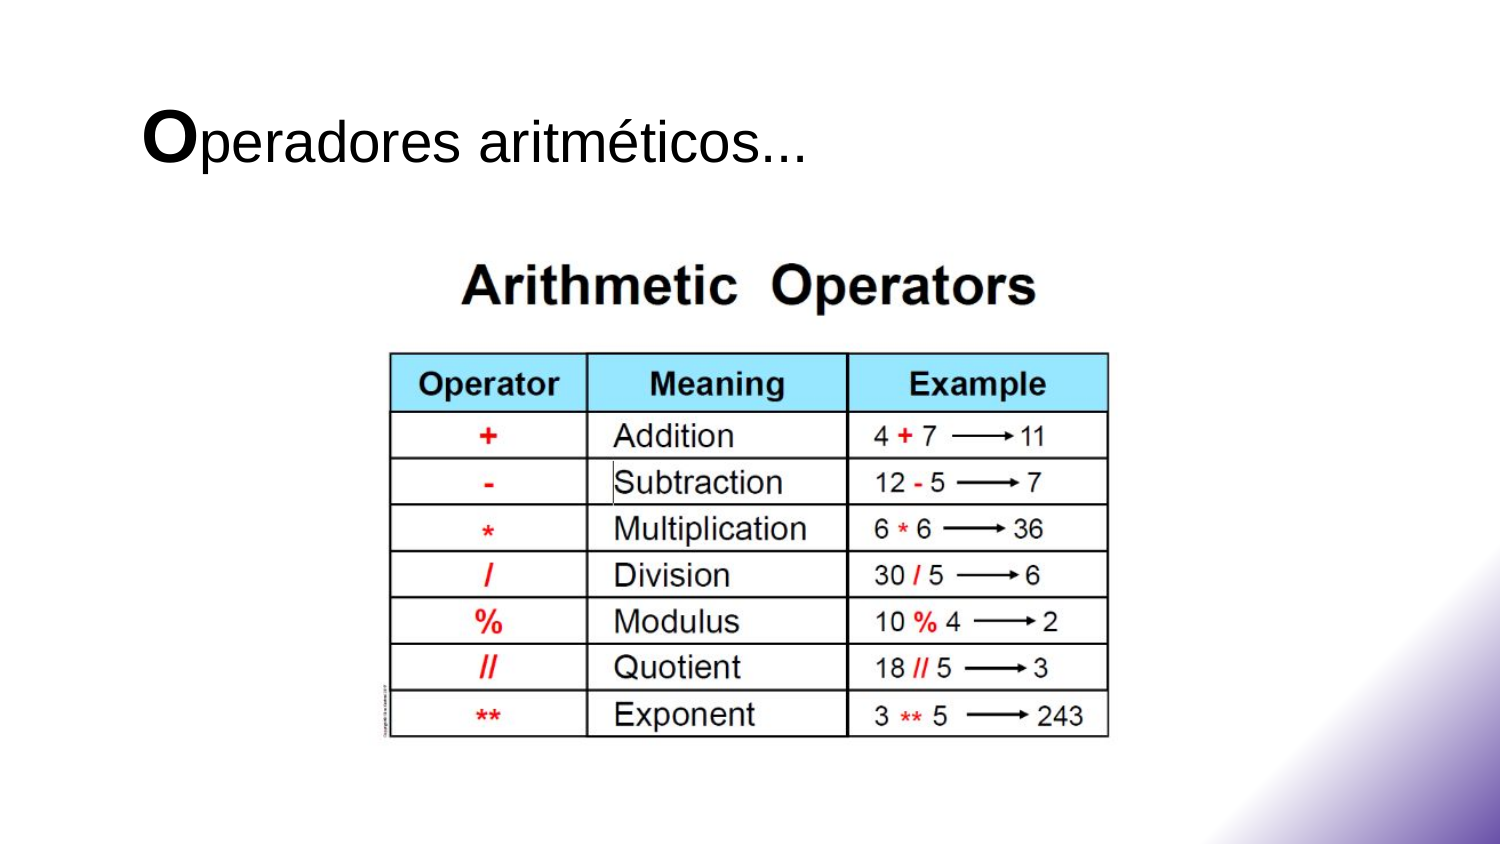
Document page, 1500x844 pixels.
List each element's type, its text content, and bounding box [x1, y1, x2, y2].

title Operadores aritméticos... [51, 72, 1449, 198]
picture [350, 196, 1150, 797]
